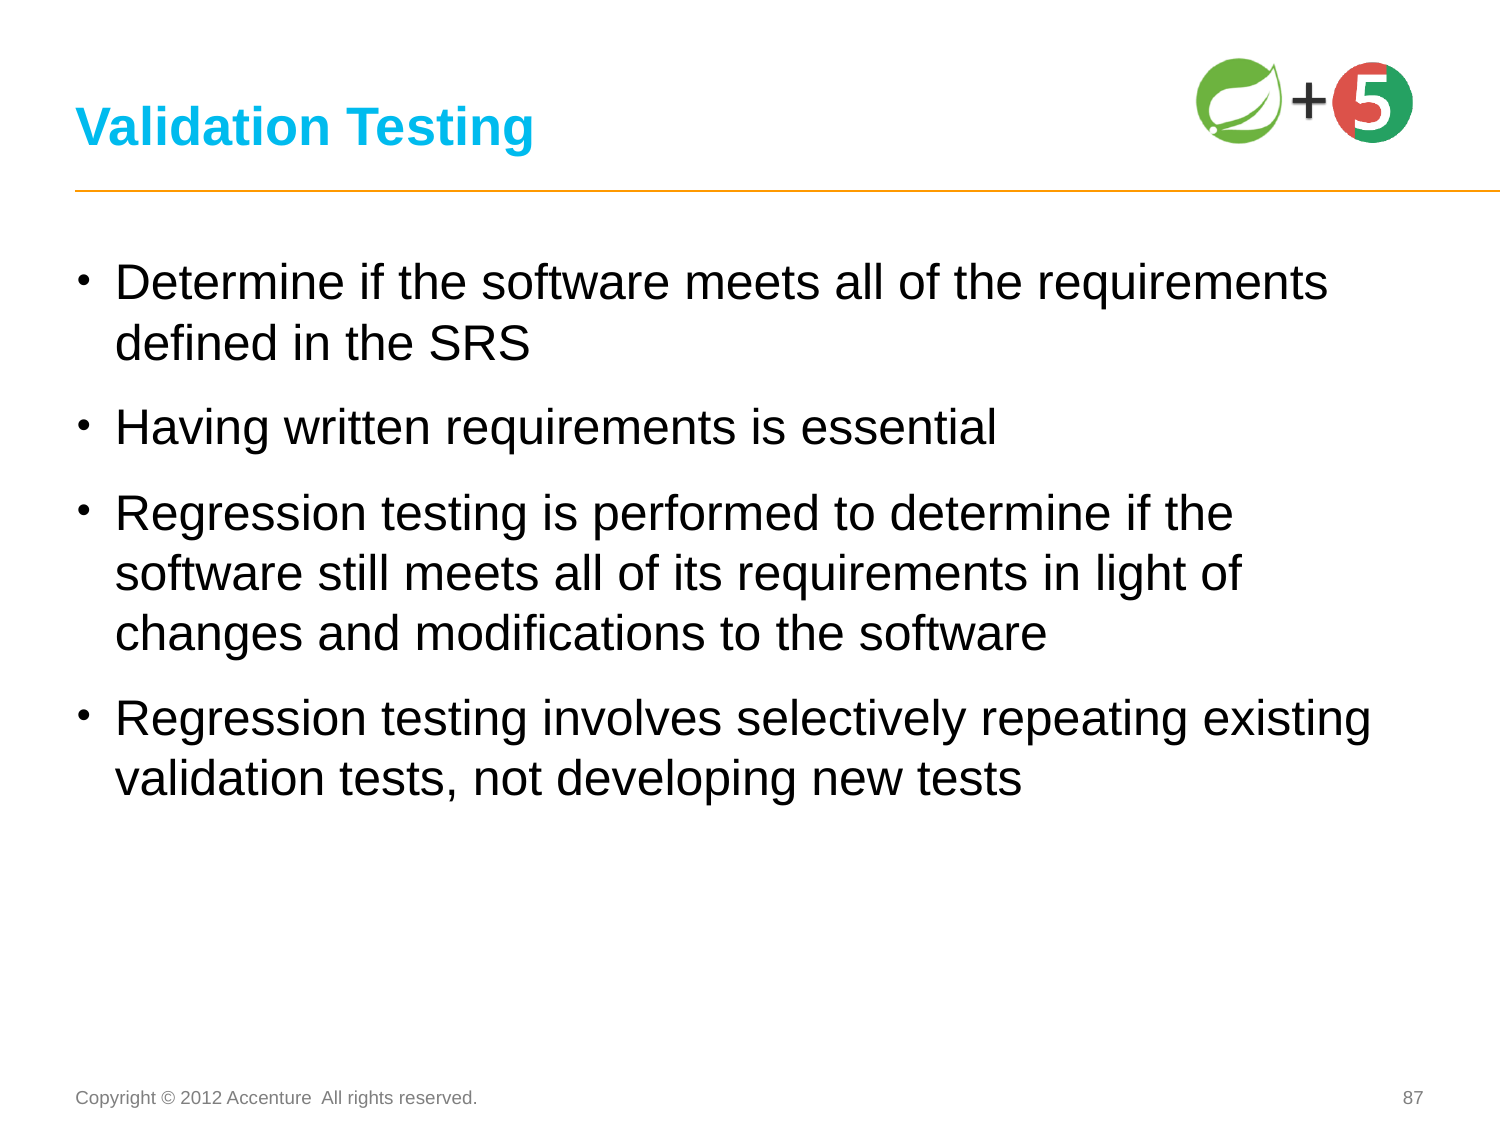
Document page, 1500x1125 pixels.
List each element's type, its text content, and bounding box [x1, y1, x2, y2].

title Validation Testing [75, 27, 1422, 157]
list Determine if the software meets all of the requirements defined in the SRS Having written requirements is essential Regression testing is performed to determine if the software still meets all of its requirements in light of changes and modifications to the software Regression testing involves selectively repeating existing validation tests, not developing new tests [76, 249, 1422, 925]
